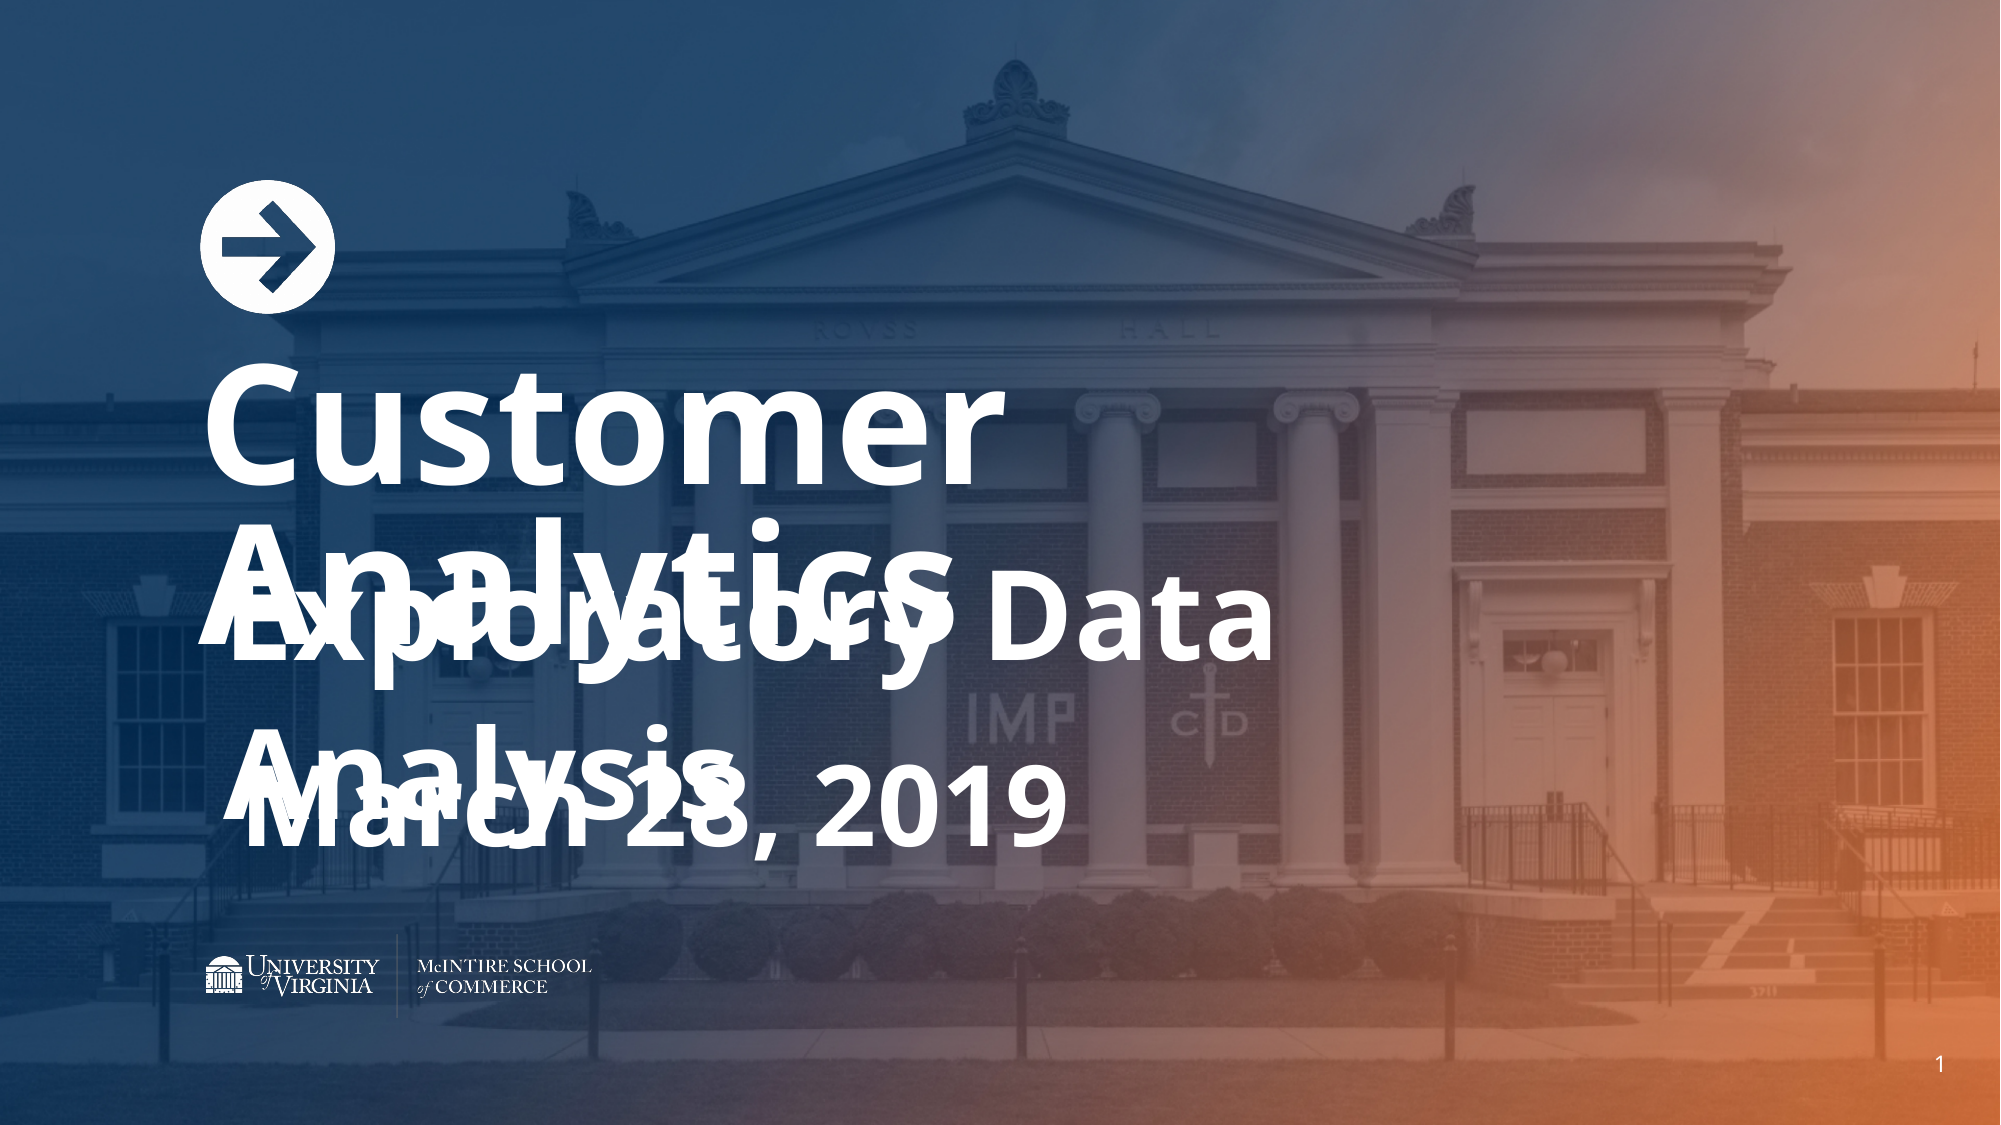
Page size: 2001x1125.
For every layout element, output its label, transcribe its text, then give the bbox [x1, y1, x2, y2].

slide_number 1 [1552, 1042, 1962, 1088]
text_box Exploratory Data Analysis [208, 517, 1682, 660]
text_box March 28, 2019 [224, 701, 1410, 844]
picture [0, 0, 2000, 1125]
title Customer Analytics [183, 350, 1682, 493]
